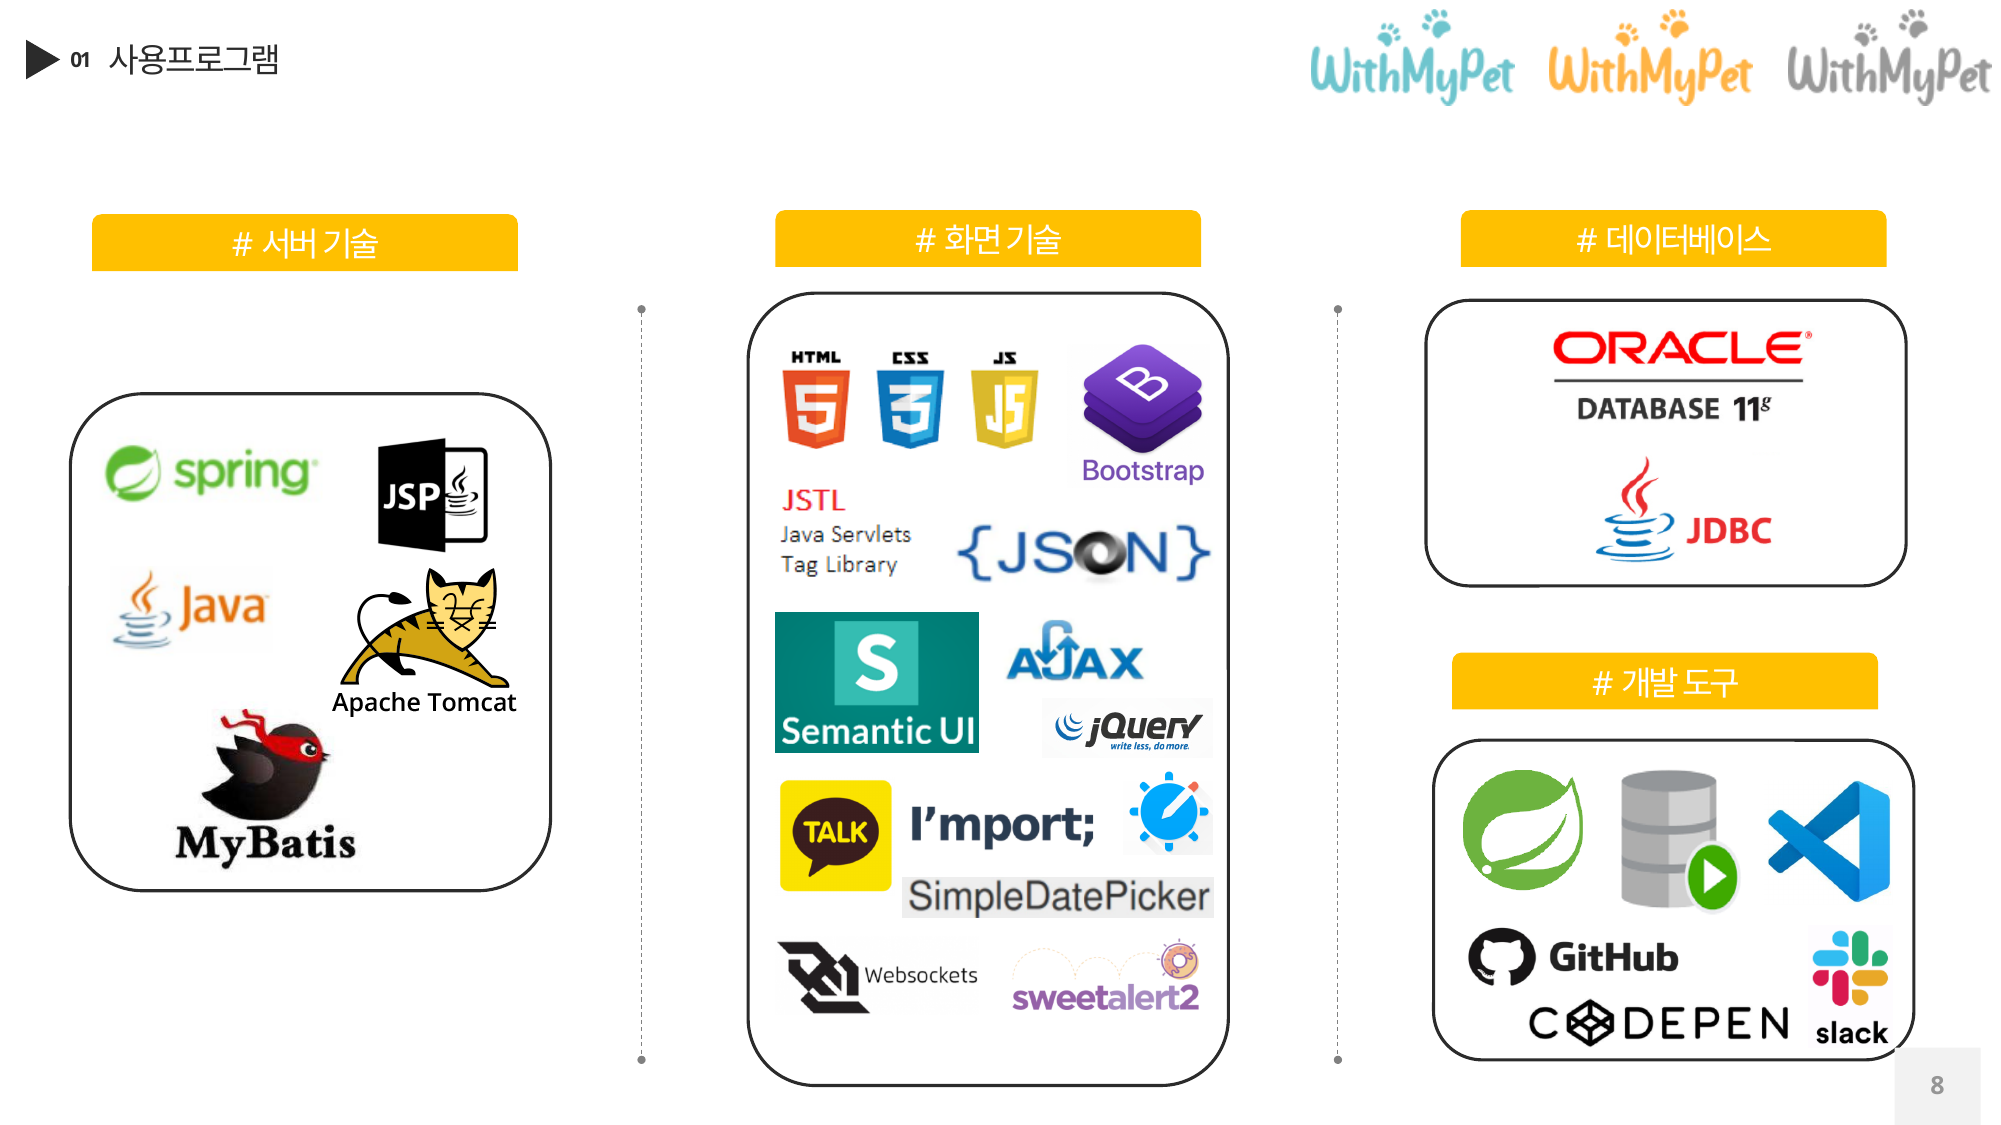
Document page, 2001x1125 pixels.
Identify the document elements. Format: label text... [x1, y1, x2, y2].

picture [902, 877, 1214, 918]
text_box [775, 210, 1204, 268]
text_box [91, 214, 521, 272]
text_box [25, 39, 806, 80]
picture [1526, 993, 1792, 1048]
picture [106, 566, 273, 657]
picture [142, 559, 521, 874]
picture [1764, 780, 1893, 905]
picture [1123, 768, 1214, 855]
picture [1615, 760, 1743, 918]
text_box [1893, 1046, 1982, 1125]
picture [1464, 925, 1681, 989]
picture [775, 479, 921, 588]
text_box 8 [1900, 1061, 1975, 1118]
picture [1042, 698, 1214, 758]
text_box [69, 392, 552, 892]
text_box [747, 292, 1230, 1087]
picture [947, 515, 1216, 589]
picture [1010, 936, 1202, 1014]
picture [1549, 319, 1815, 427]
picture [775, 344, 1041, 451]
text_box [1424, 299, 1908, 587]
picture [775, 936, 979, 1015]
text_box [1432, 739, 1915, 1061]
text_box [1460, 210, 1889, 268]
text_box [1452, 652, 1881, 710]
picture [94, 436, 329, 514]
picture [1568, 452, 1780, 568]
picture [907, 800, 1098, 855]
picture [1808, 925, 1893, 1048]
picture [1311, 9, 1515, 106]
picture [1460, 764, 1590, 891]
picture [775, 777, 895, 896]
picture [1549, 9, 1753, 106]
picture [999, 610, 1157, 689]
picture [775, 612, 979, 753]
picture [1067, 344, 1210, 489]
picture [1787, 9, 1992, 106]
picture [372, 437, 491, 554]
